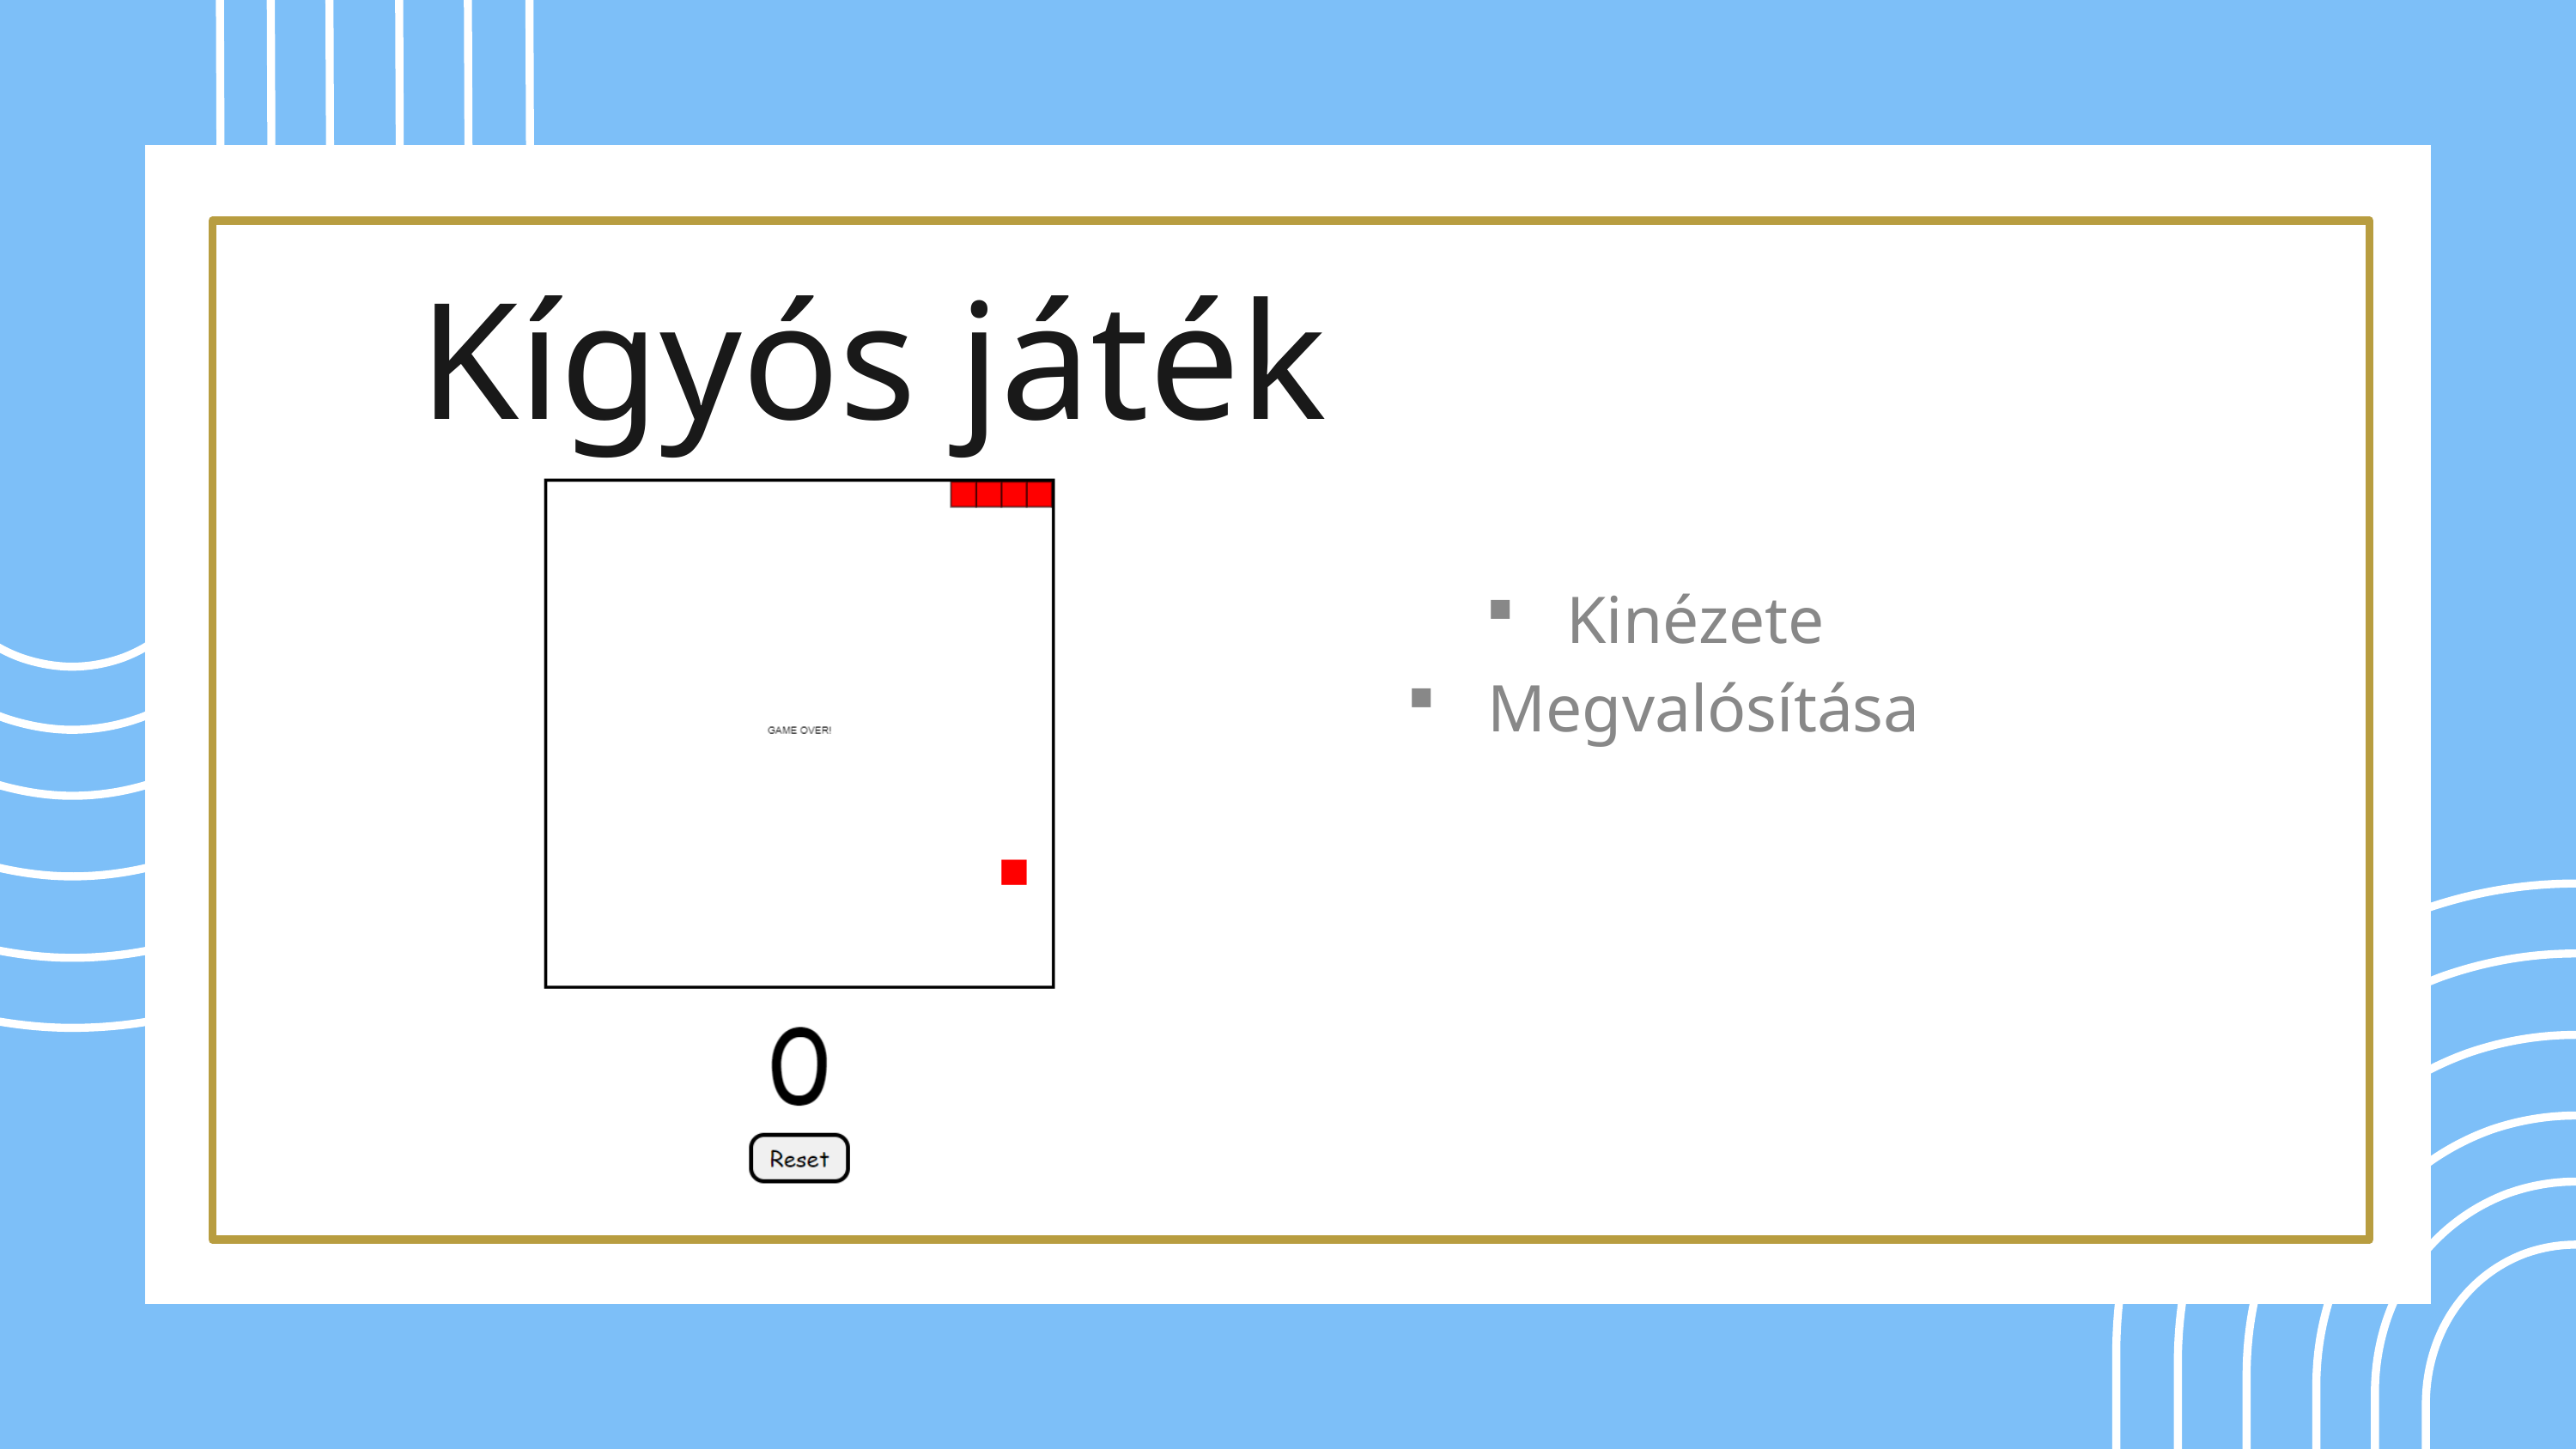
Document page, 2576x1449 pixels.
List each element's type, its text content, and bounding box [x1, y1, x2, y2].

picture [504, 474, 1097, 1197]
title Kígyós játék [115, 251, 1631, 458]
subtitle Kinézete Megvalósítása [1211, 572, 2113, 820]
